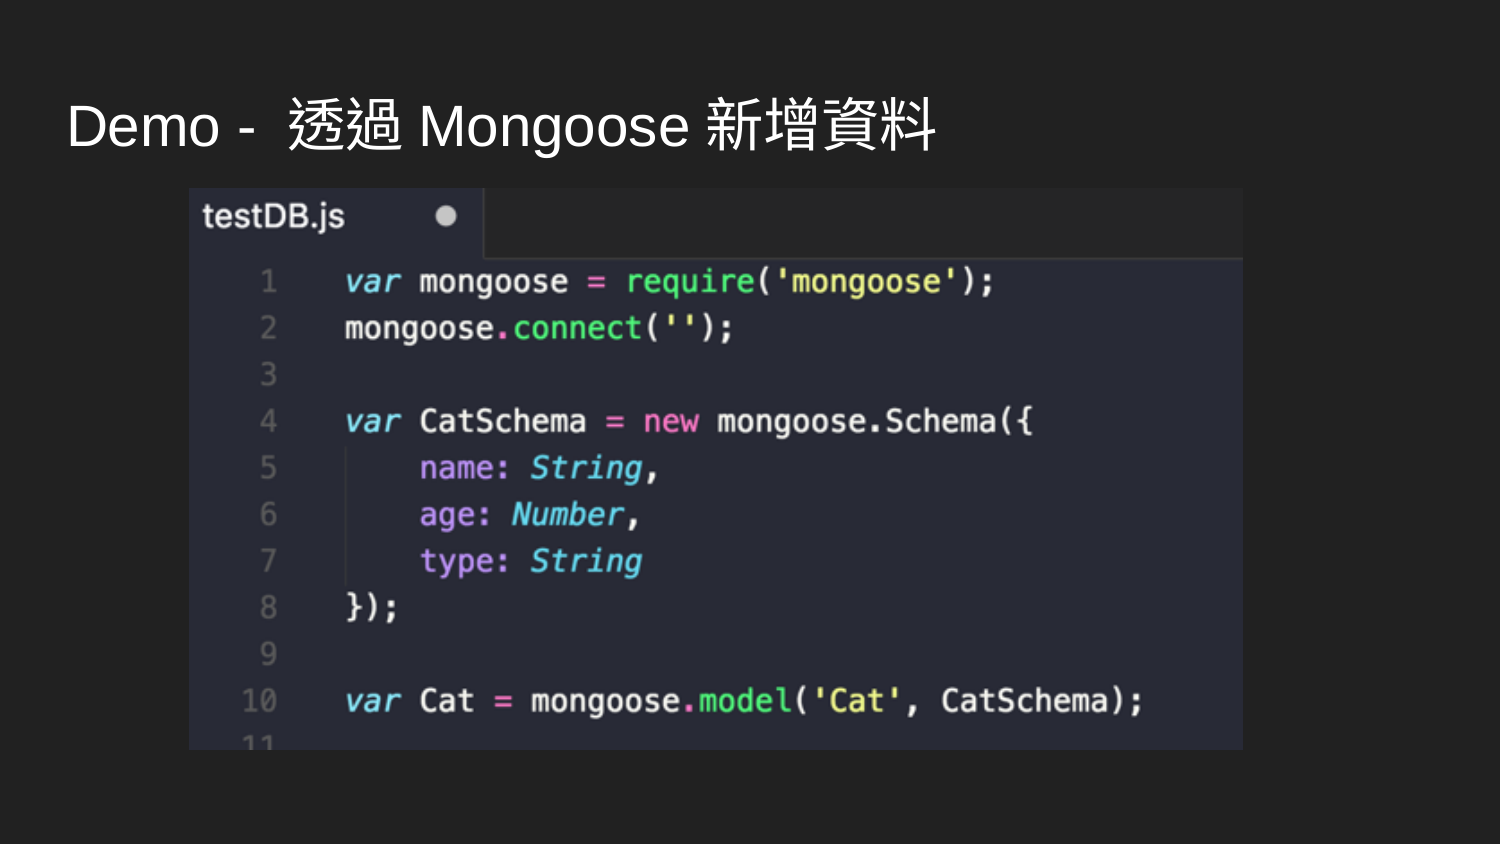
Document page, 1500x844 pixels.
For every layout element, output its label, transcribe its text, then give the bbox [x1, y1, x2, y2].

title Demo - 透過Mongoose新增資料 [51, 72, 1449, 167]
picture [189, 188, 1243, 750]
